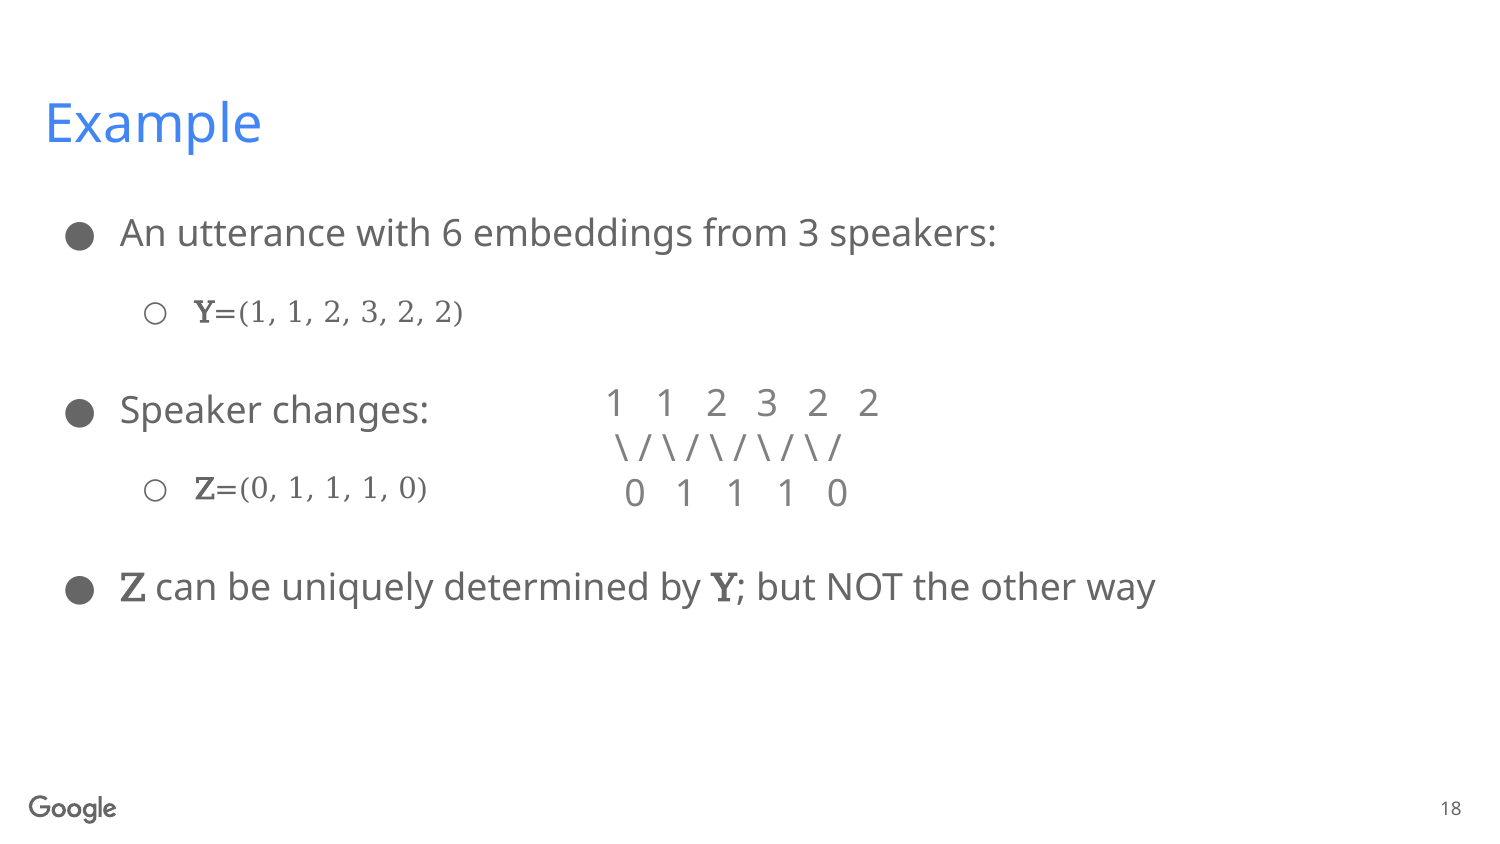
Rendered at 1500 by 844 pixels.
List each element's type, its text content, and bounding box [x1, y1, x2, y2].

title Example [29, 73, 1471, 168]
list An utterance with 6 embeddings from 3 speakers: Y=(1, 1, 2, 3, 2, 2) Speaker changes: Z=(0, 1, 1, 1, 0) Z can be uniquely determined by Y; but NOT the other way [29, 187, 1471, 748]
slide_number 18 [1386, 786, 1477, 833]
text_box 1 1 2 3 2 2 \ / \ / \ / \ / \ / 0 1 1 1 0 [590, 371, 895, 522]
